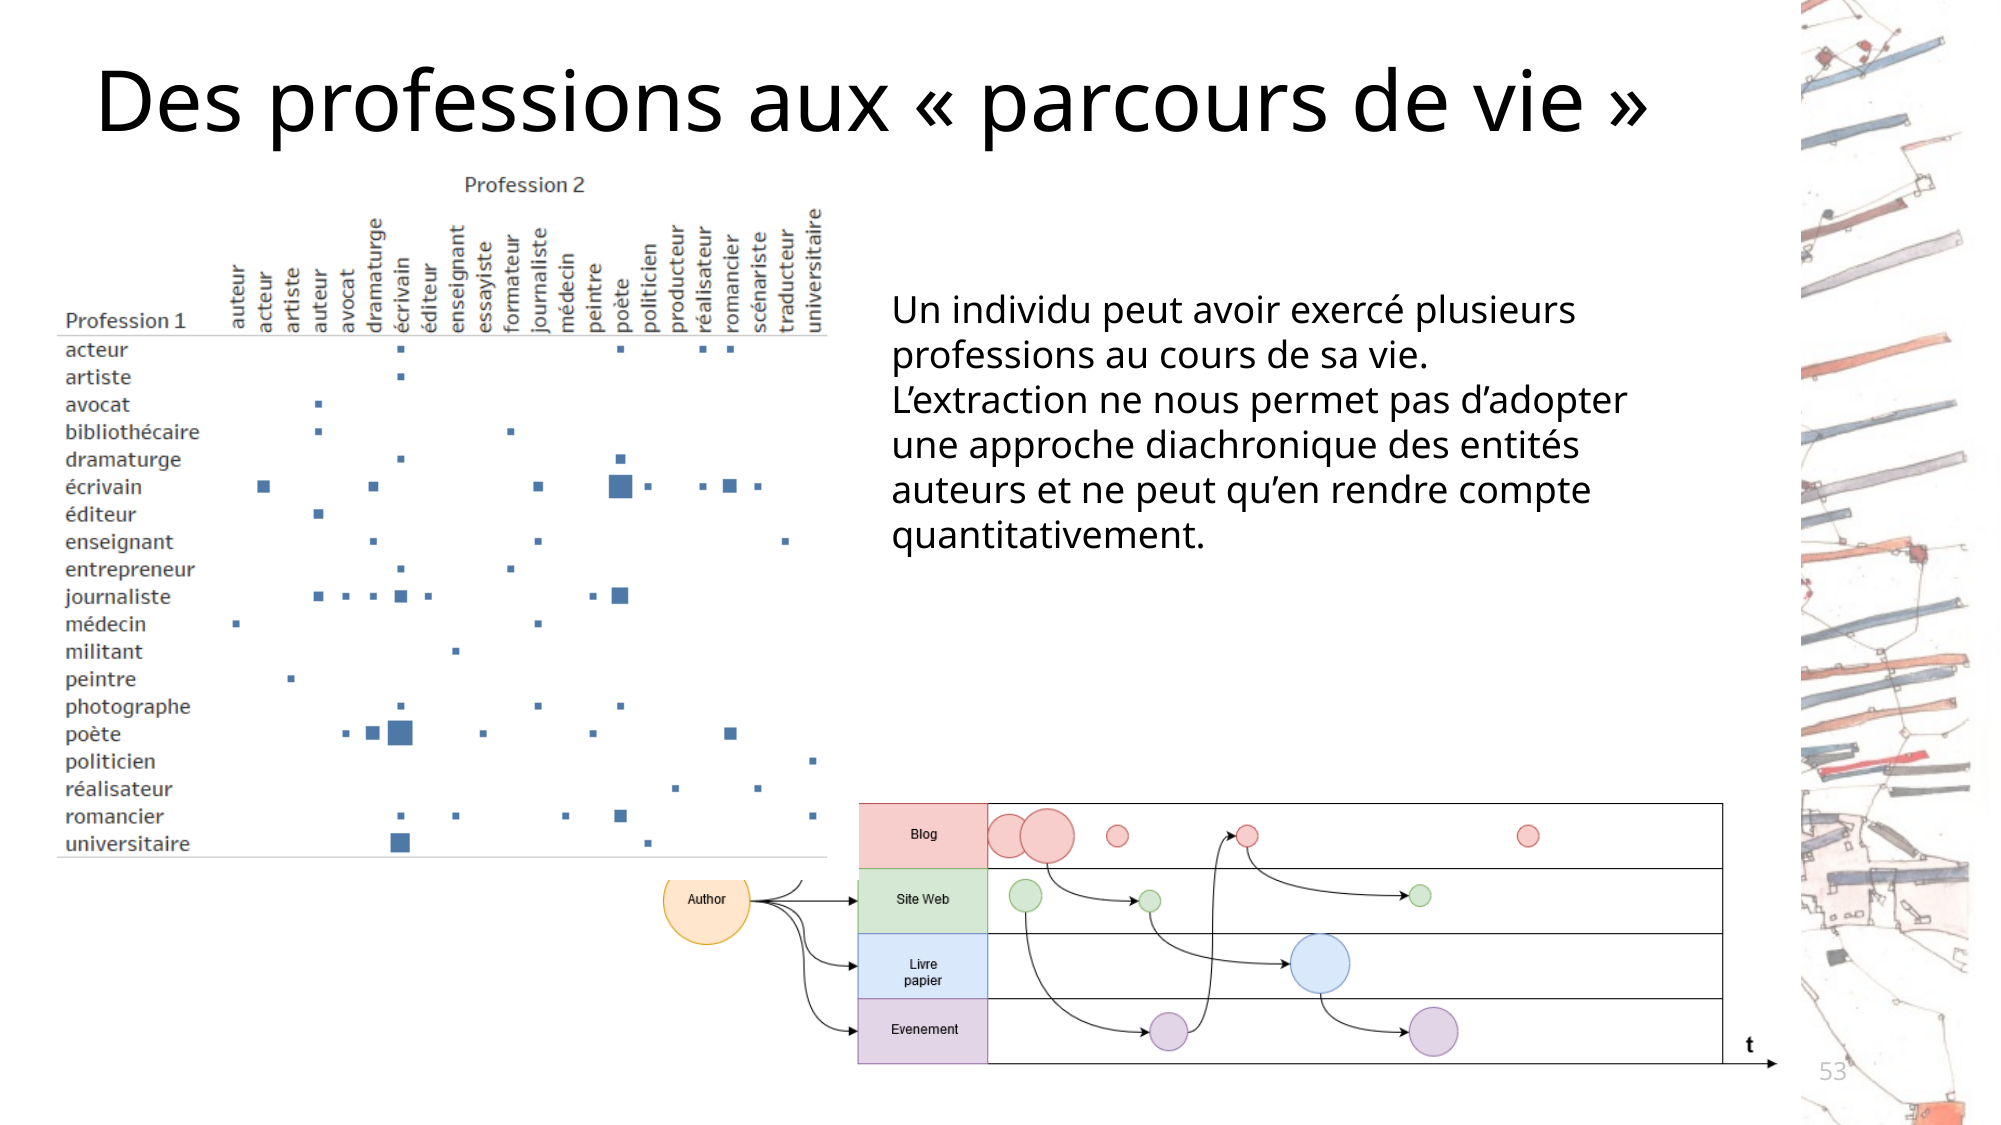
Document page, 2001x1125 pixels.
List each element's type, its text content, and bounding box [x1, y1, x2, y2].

picture [53, 157, 1786, 1073]
text_box Des professions aux « parcours de vie » [79, 51, 1740, 158]
text_box Un individu peut avoir exercé plusieurs professions au cours de sa vie. L’extraction ne nous permet pas d’adopter une approche diachronique des entités auteurs et ne peut qu’en rendre compte quantitativement. [859, 278, 1671, 564]
slide_number 53 [1412, 1042, 1801, 1103]
picture [1801, 0, 2000, 1125]
